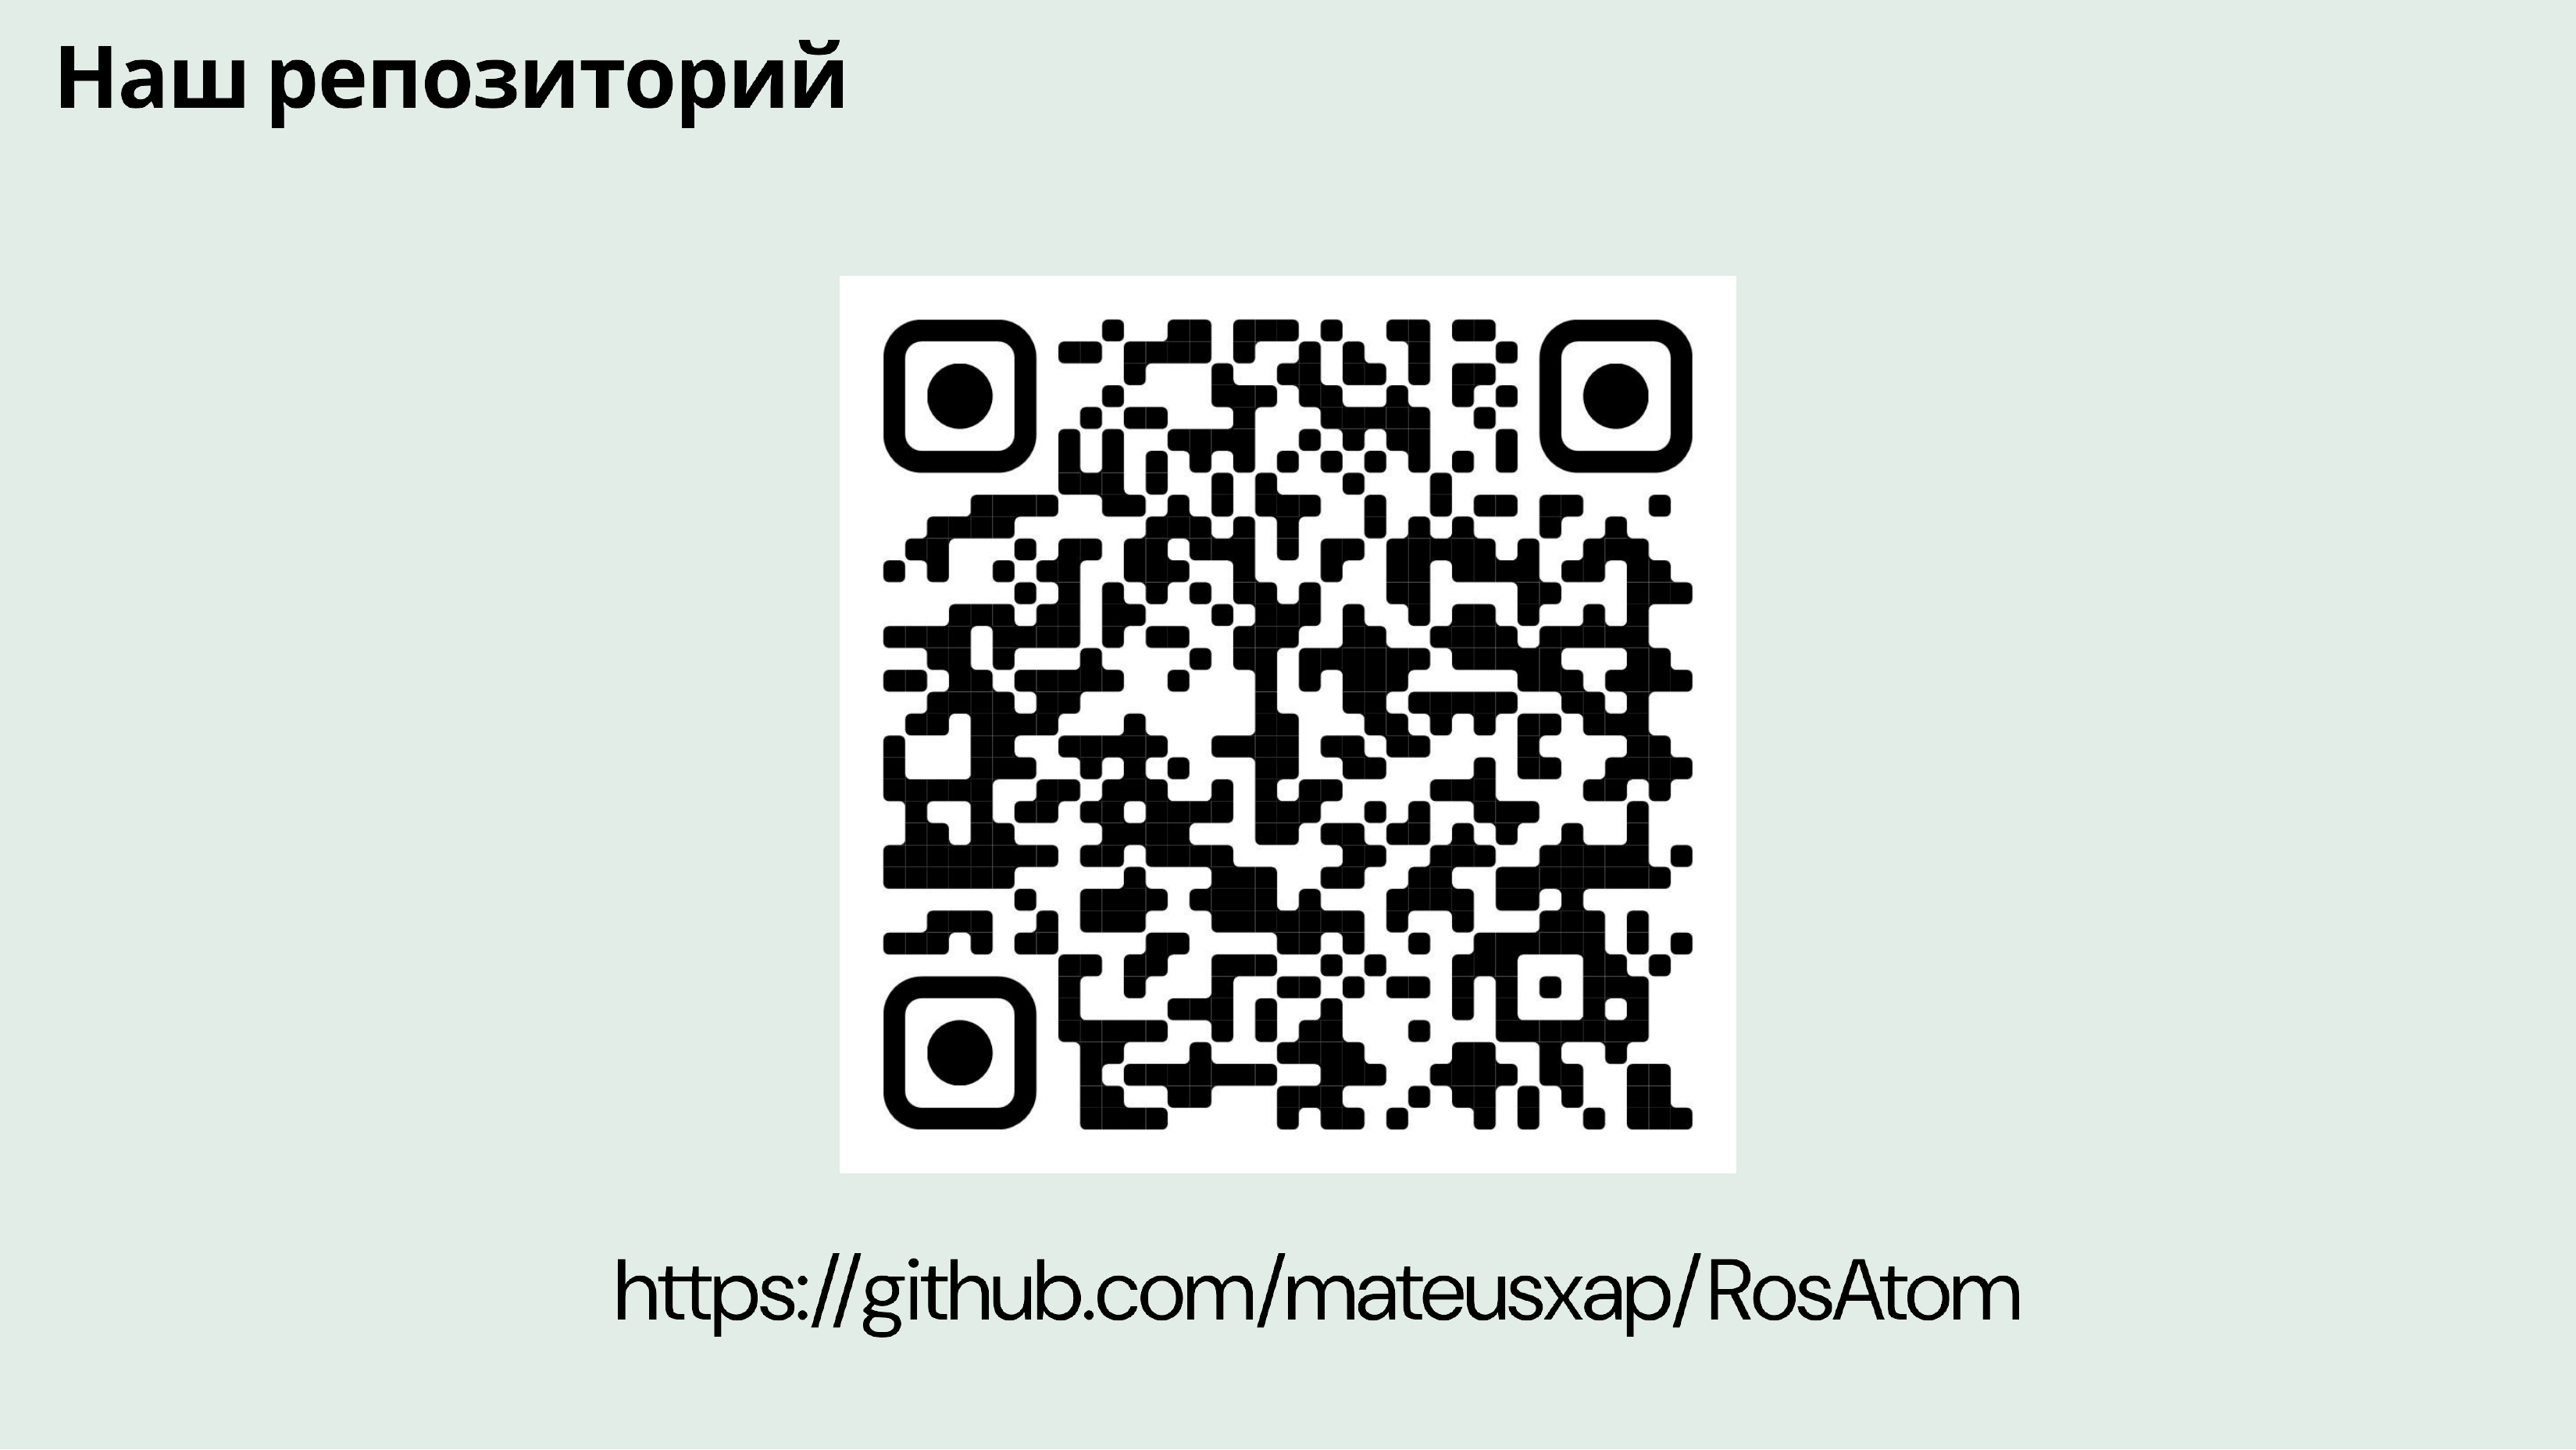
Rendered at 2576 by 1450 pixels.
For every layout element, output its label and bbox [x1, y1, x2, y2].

picture [61, 40, 843, 129]
picture [840, 276, 1736, 1173]
picture [618, 1253, 2020, 1338]
